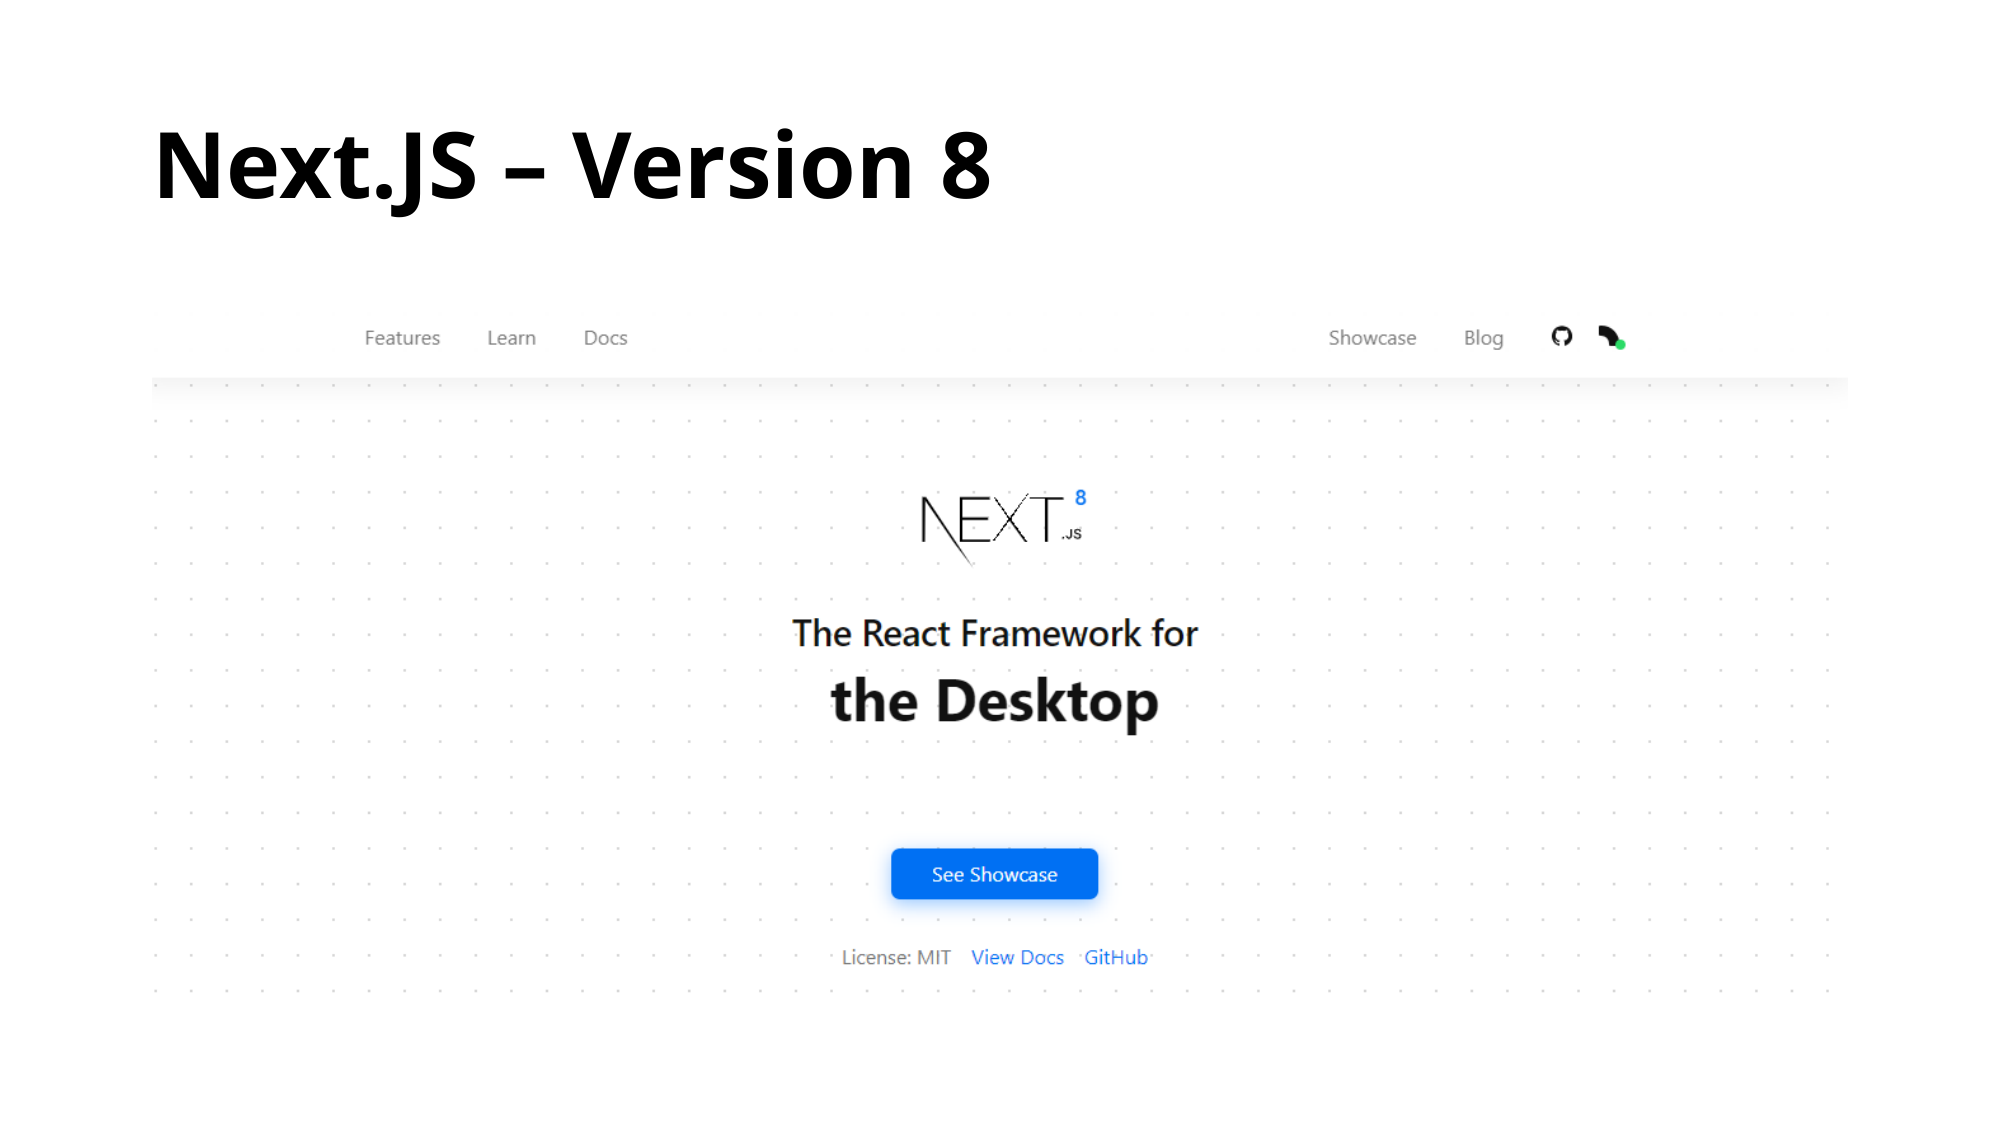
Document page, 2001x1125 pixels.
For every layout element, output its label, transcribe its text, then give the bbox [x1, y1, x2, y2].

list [152, 299, 1848, 1014]
title Next.JS – Version 8 [137, 59, 1863, 278]
